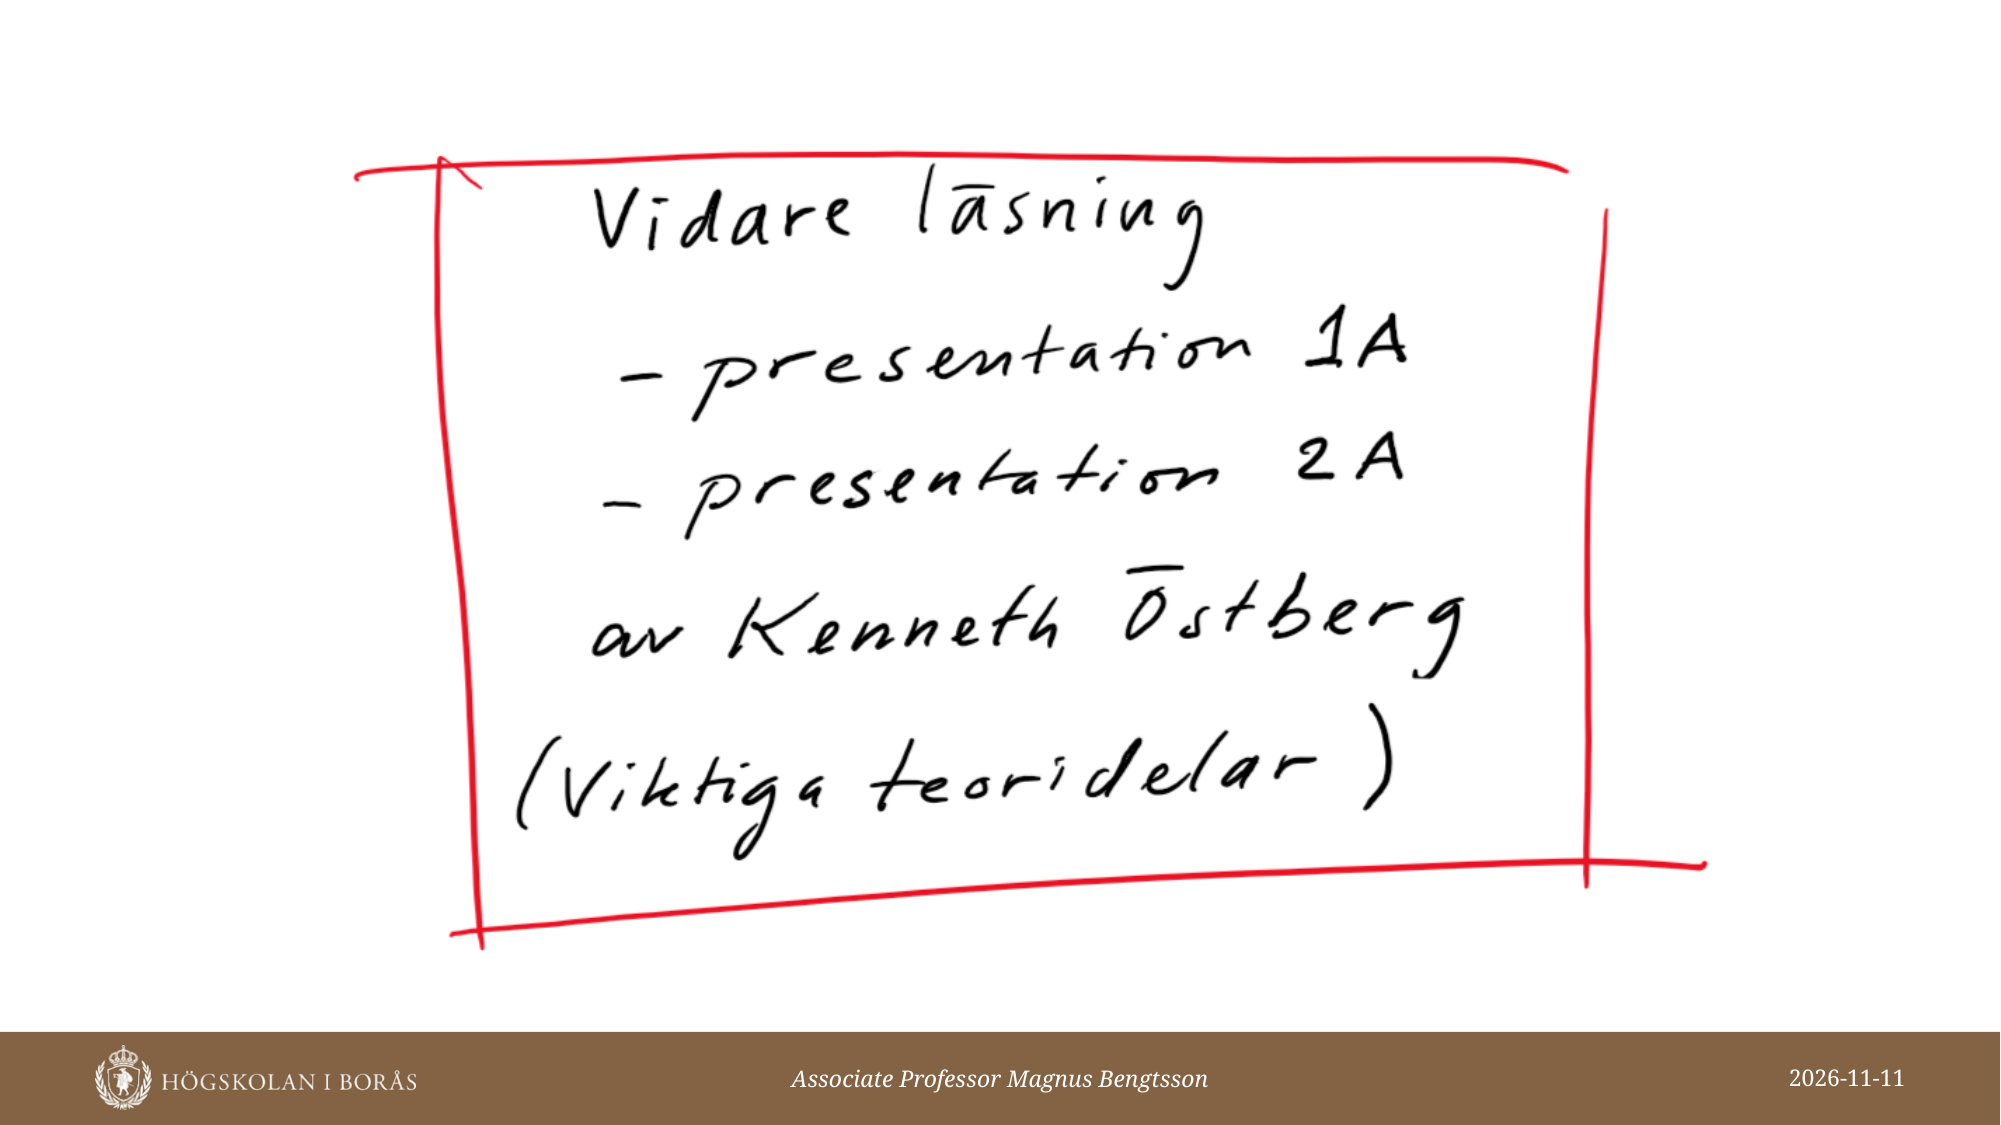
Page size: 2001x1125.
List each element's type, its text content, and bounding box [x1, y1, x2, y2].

footer Associate Professor Magnus Bengtsson [471, 1059, 1529, 1098]
picture [95, 1045, 416, 1110]
picture [270, 119, 1784, 975]
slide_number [1726, 1061, 1906, 1098]
